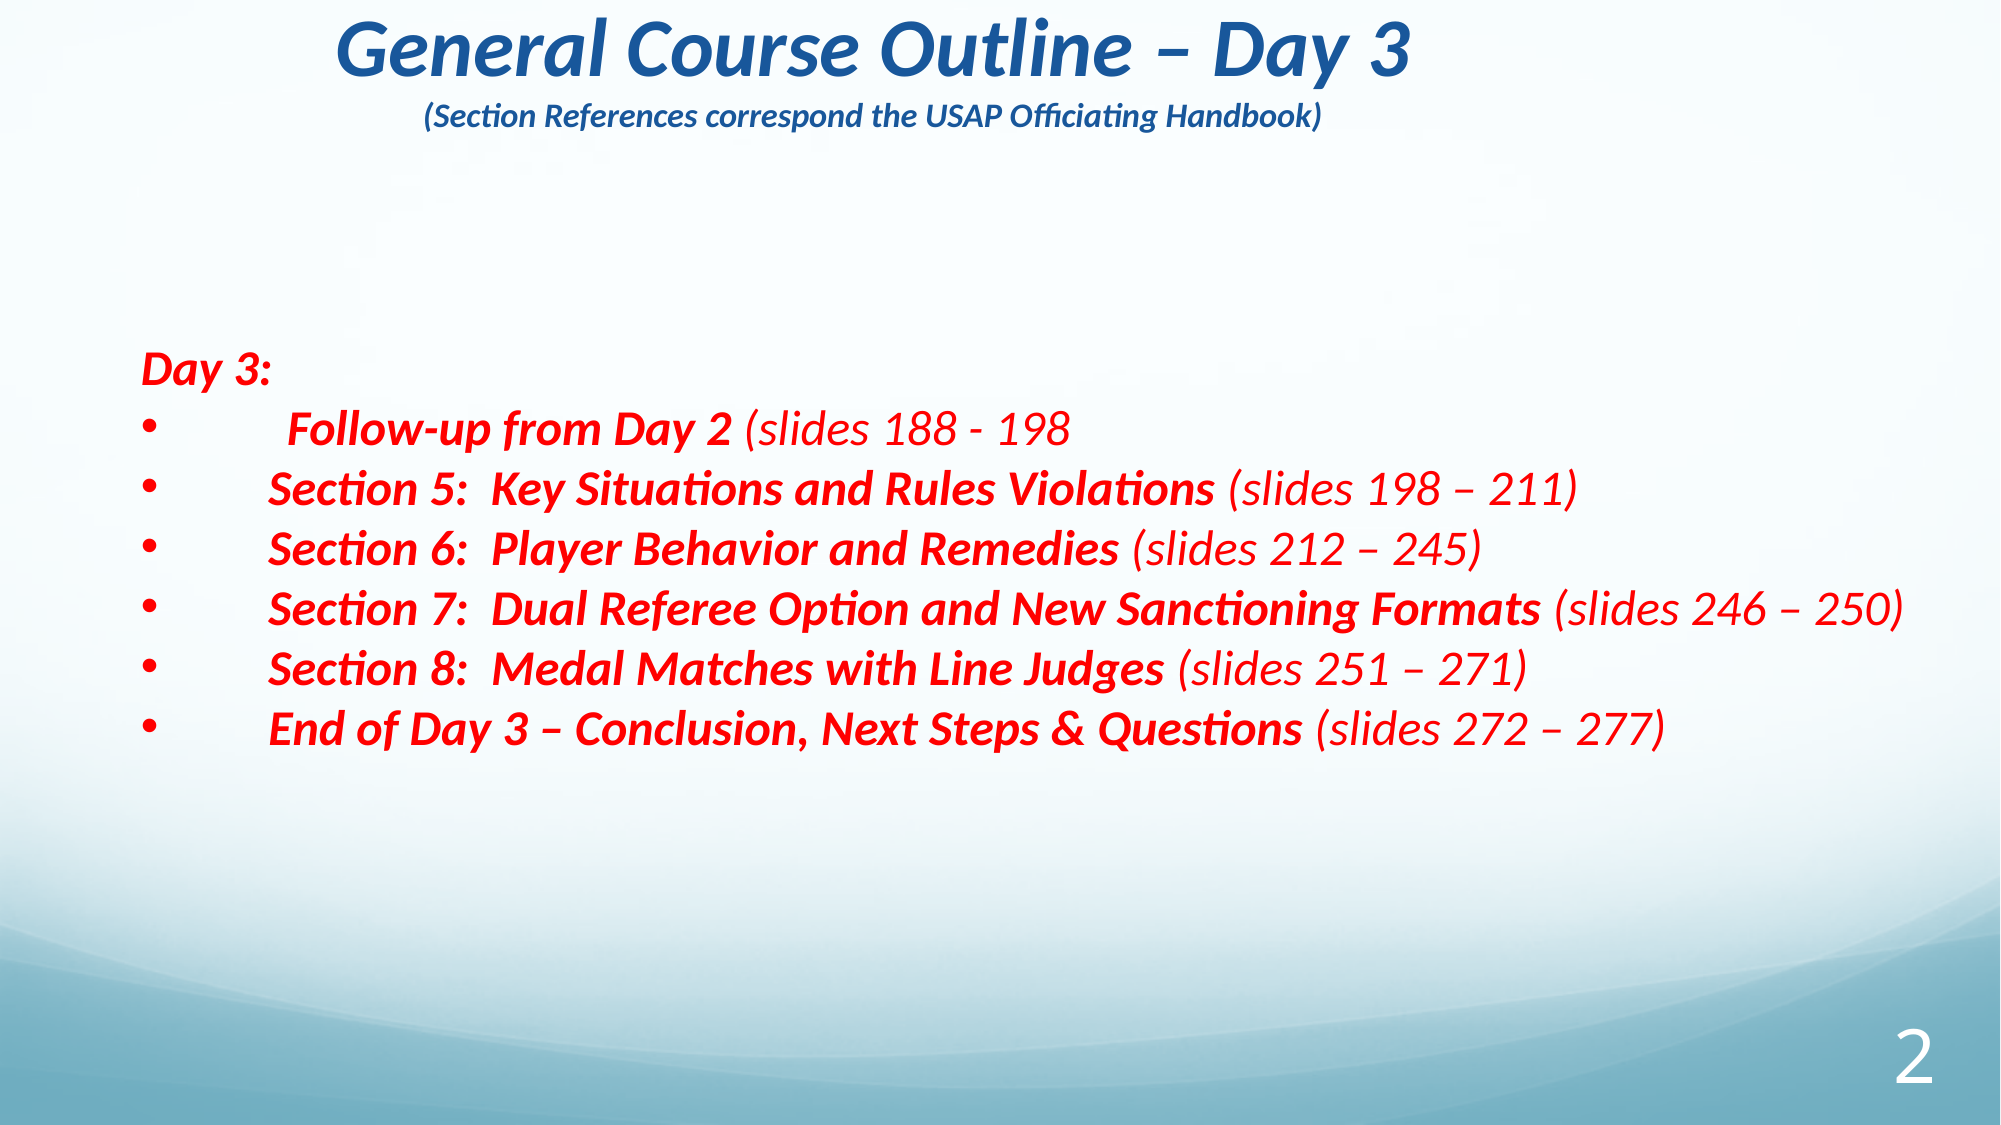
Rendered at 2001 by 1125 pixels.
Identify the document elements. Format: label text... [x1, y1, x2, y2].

text_box General Course Outline – Day 3 (Section References correspond the USAP Officiating Handbook) [292, 0, 1424, 142]
picture [0, 0, 2001, 1125]
text_box Day 3: Follow-up from Day 2 (slides 188 - 198 Section 5: Key Situations and Rules Violations (slides 198 – 211) Section 6: Player Behavior and Remedies (slides 212 – 245) Section 7: Dual Referee Option and New Sanctioning Formats (slides 246 – 250) Section 8: Medal Matches with Line Judges (slides 251 – 271) End of Day 3 – Conclusion, Next Steps & Questions (slides 272 – 277) [103, 285, 1945, 984]
slide_number 2 [1843, 725, 1945, 1125]
